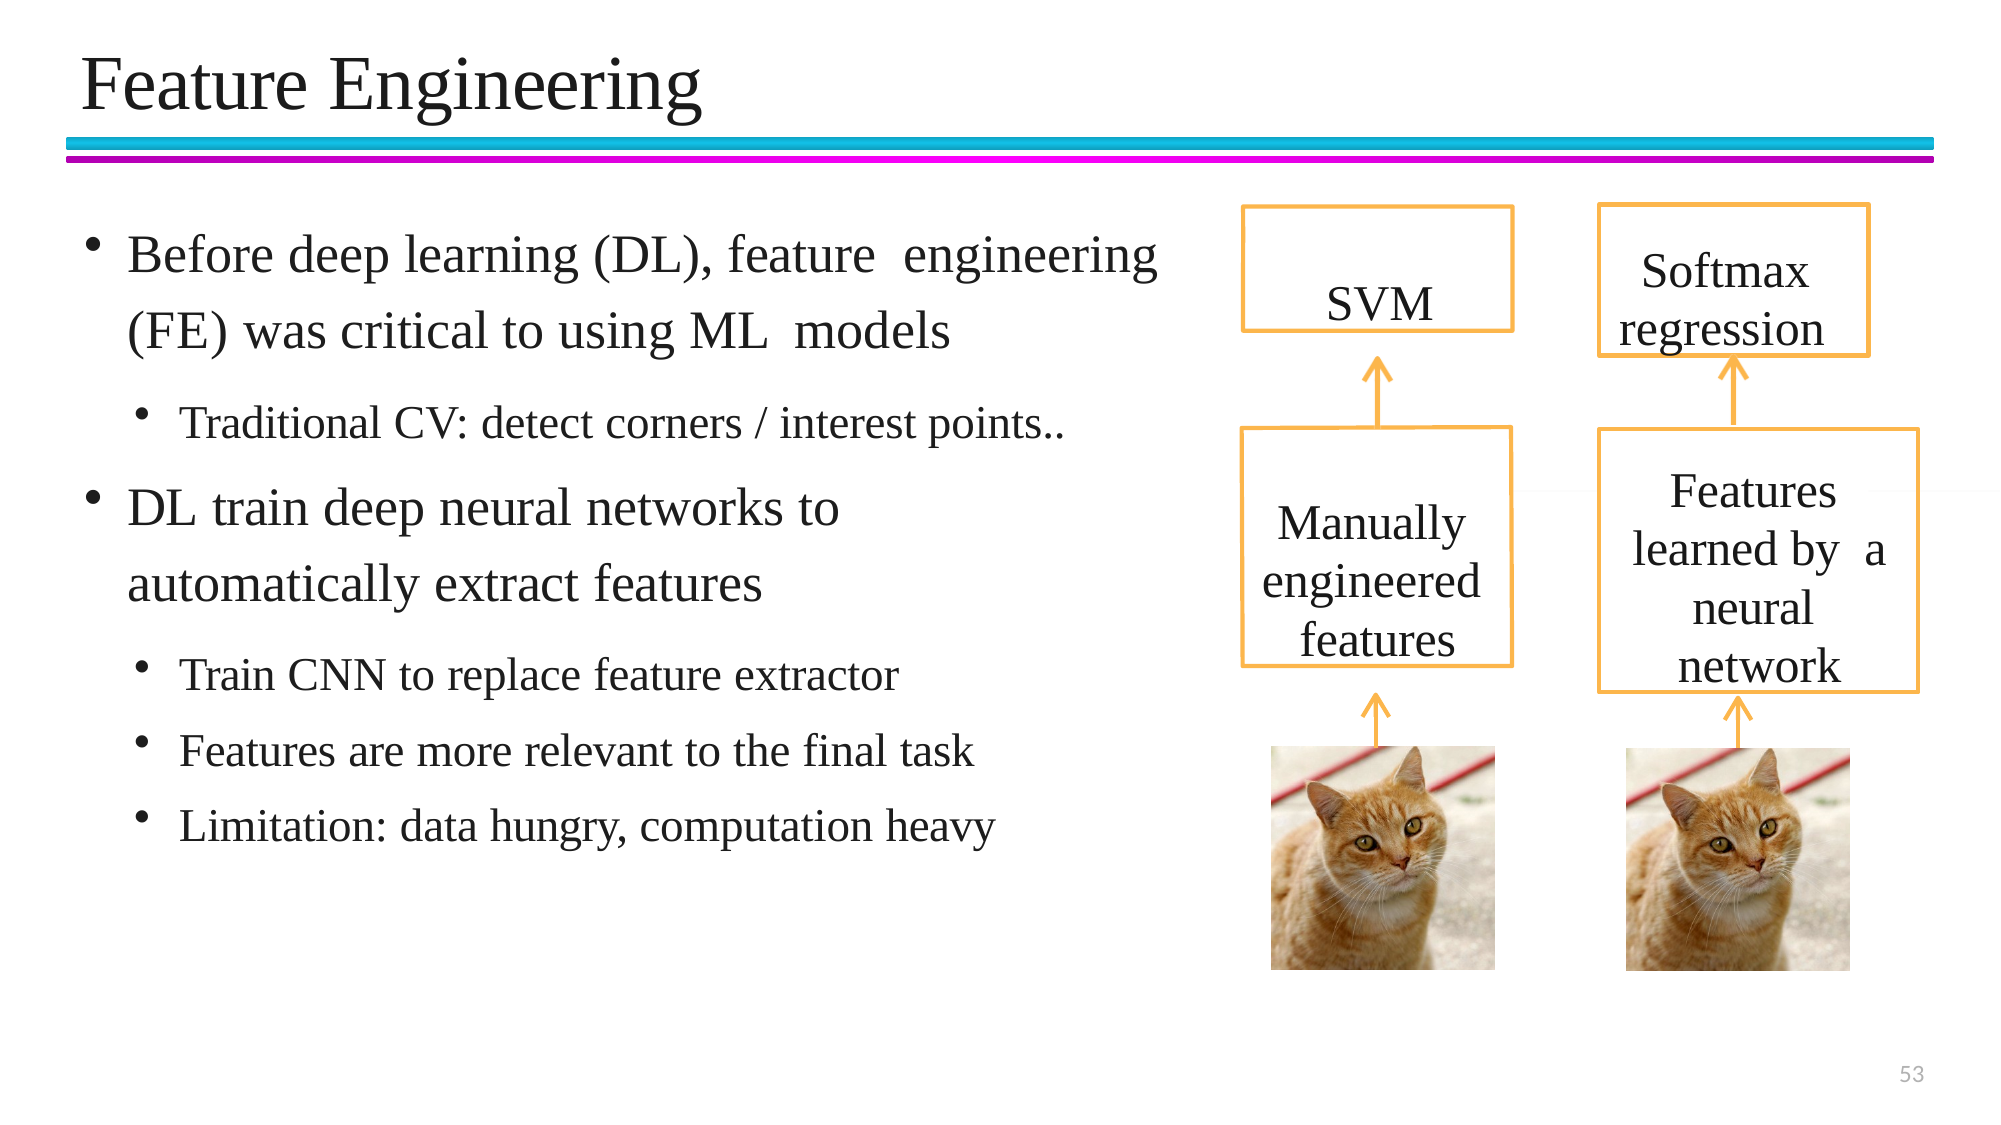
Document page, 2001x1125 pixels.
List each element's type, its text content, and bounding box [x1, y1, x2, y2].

picture [1717, 354, 1750, 425]
picture [1271, 746, 1495, 970]
text_box Before deep learning (DL), feature engineering (FE) was critical to using ML models Traditional CV: detect corners / interest points.. DL train deep neural networks to automatically extract features Train CNN to replace feature extractor Features are more relevant to the final task Limitation: data hungry, computation heavy [81, 204, 1251, 851]
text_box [1362, 694, 1390, 748]
text_box Manually engineered features [1241, 427, 1513, 667]
text_box [1243, 667, 1513, 729]
title Feature Engineering [77, 0, 770, 172]
text_box Softmax regression [1599, 204, 1869, 356]
text_box SVM [1242, 206, 1513, 331]
slide_number 53 [1474, 1042, 1925, 1103]
picture [1361, 356, 1394, 429]
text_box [1626, 697, 1850, 971]
text_box Features learned by a neural network [1599, 429, 1919, 693]
